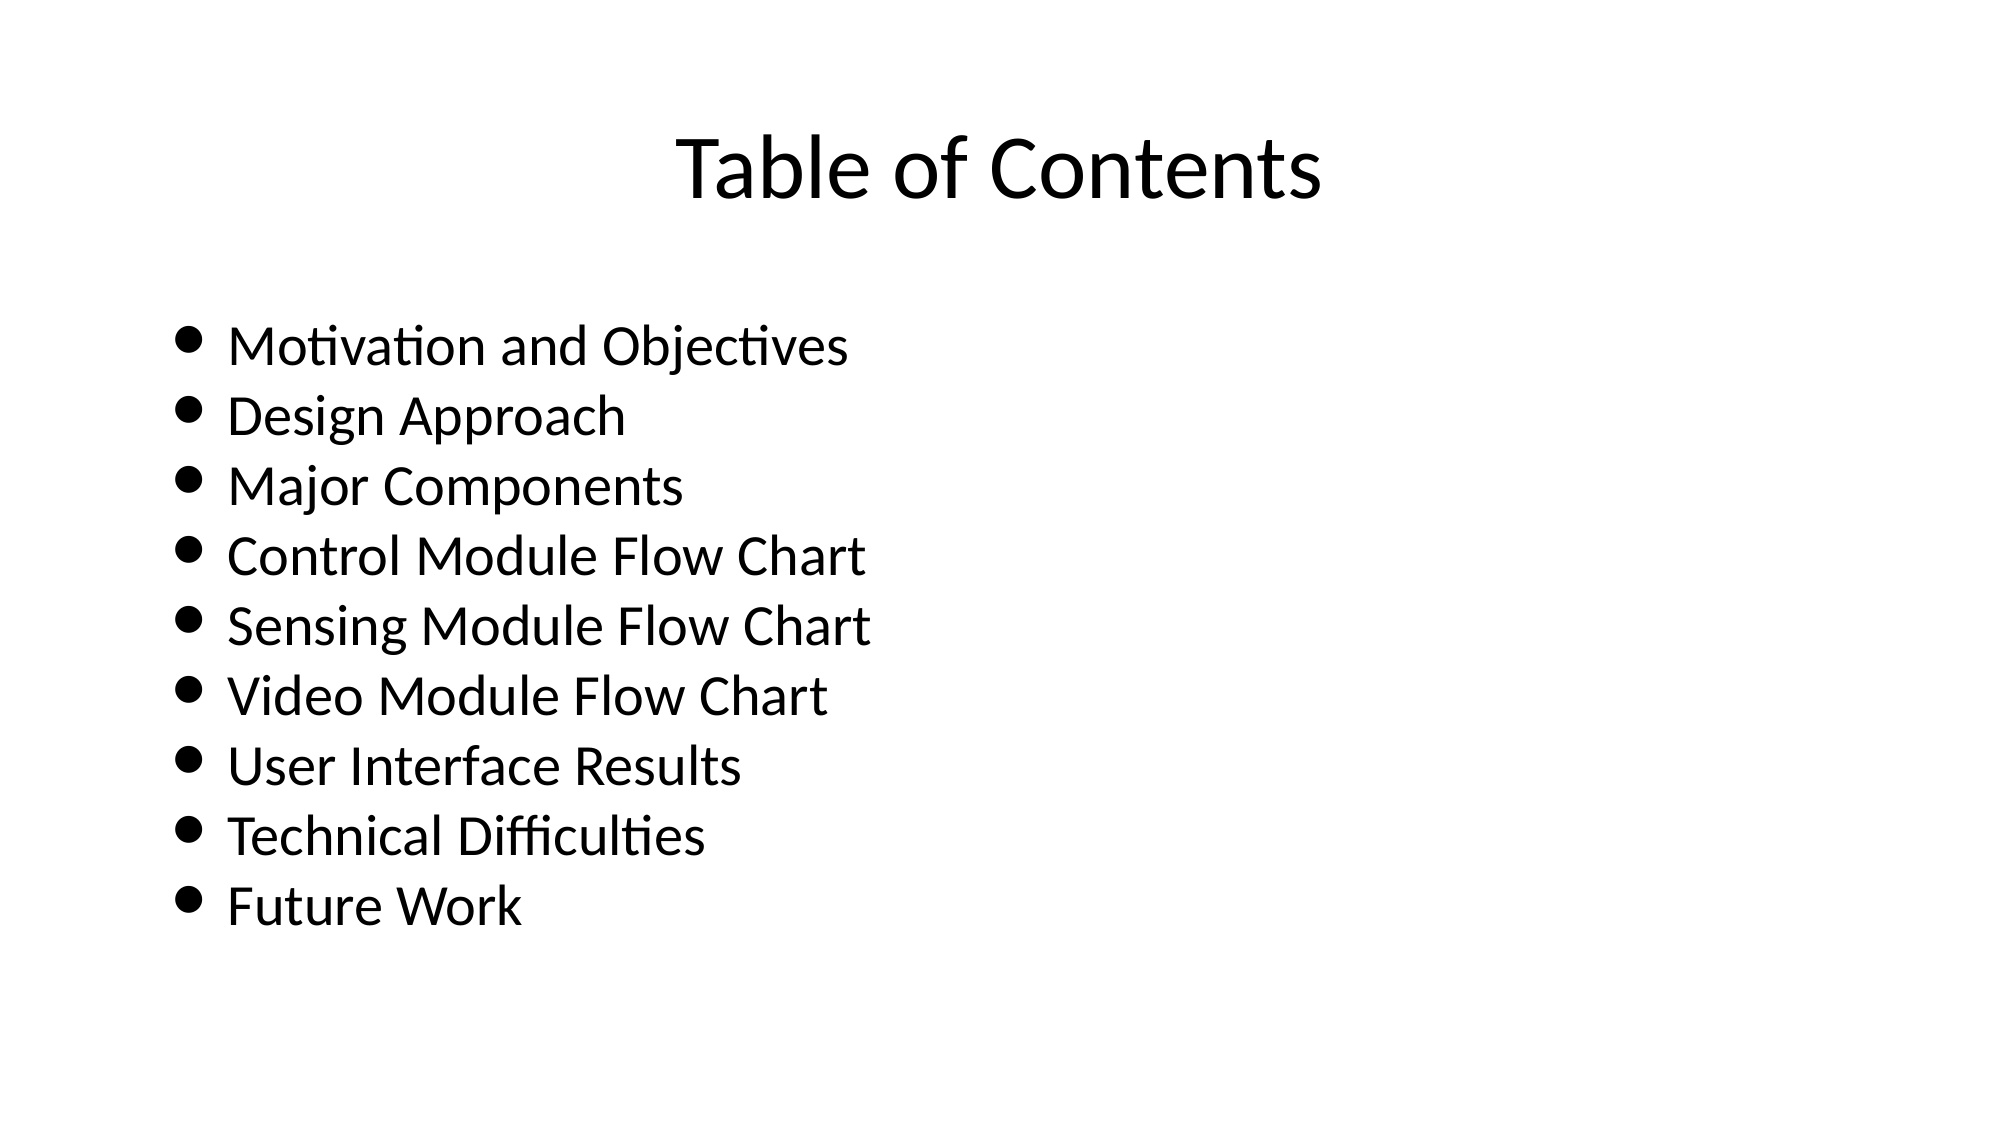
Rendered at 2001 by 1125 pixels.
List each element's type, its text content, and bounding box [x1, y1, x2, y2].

list Motivation and Objectives Design Approach Major Components Control Module Flow Chart Sensing Module Flow Chart Video Module Flow Chart User Interface Results Technical Difficulties Future Work [137, 299, 1863, 1089]
title Table of Contents [137, 59, 1863, 278]
